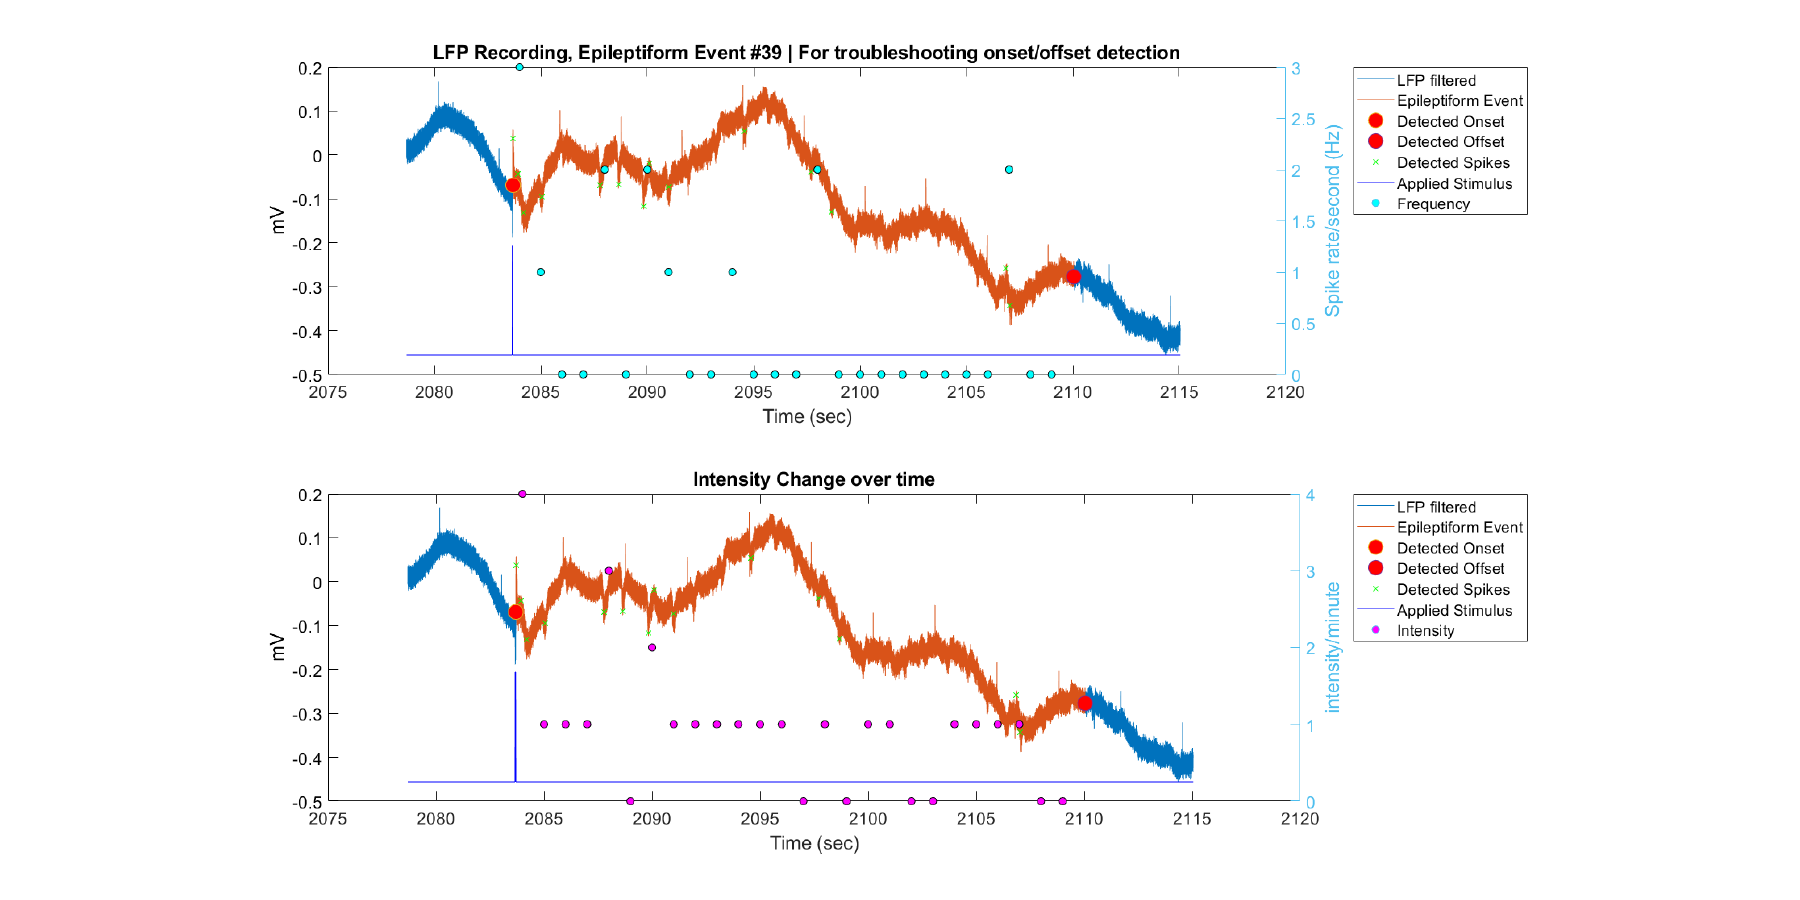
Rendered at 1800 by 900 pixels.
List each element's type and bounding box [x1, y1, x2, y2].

picture [126, 0, 1674, 900]
